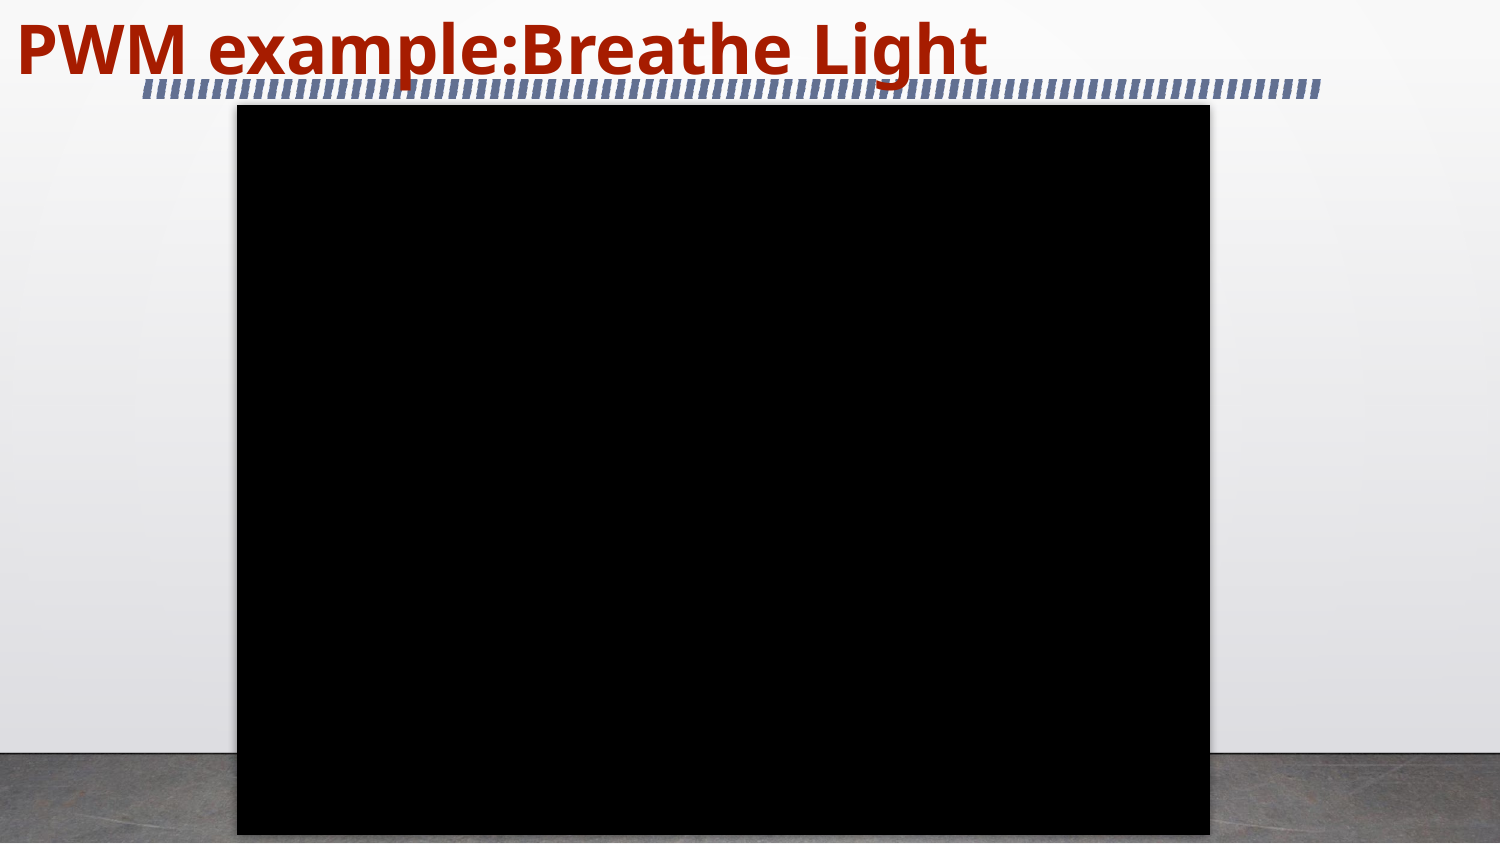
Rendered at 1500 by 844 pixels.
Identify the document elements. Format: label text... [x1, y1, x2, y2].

text_box PWM example:Breathe Light [0, 0, 1124, 105]
picture [1124, 79, 1321, 99]
picture [0, 104, 1500, 843]
